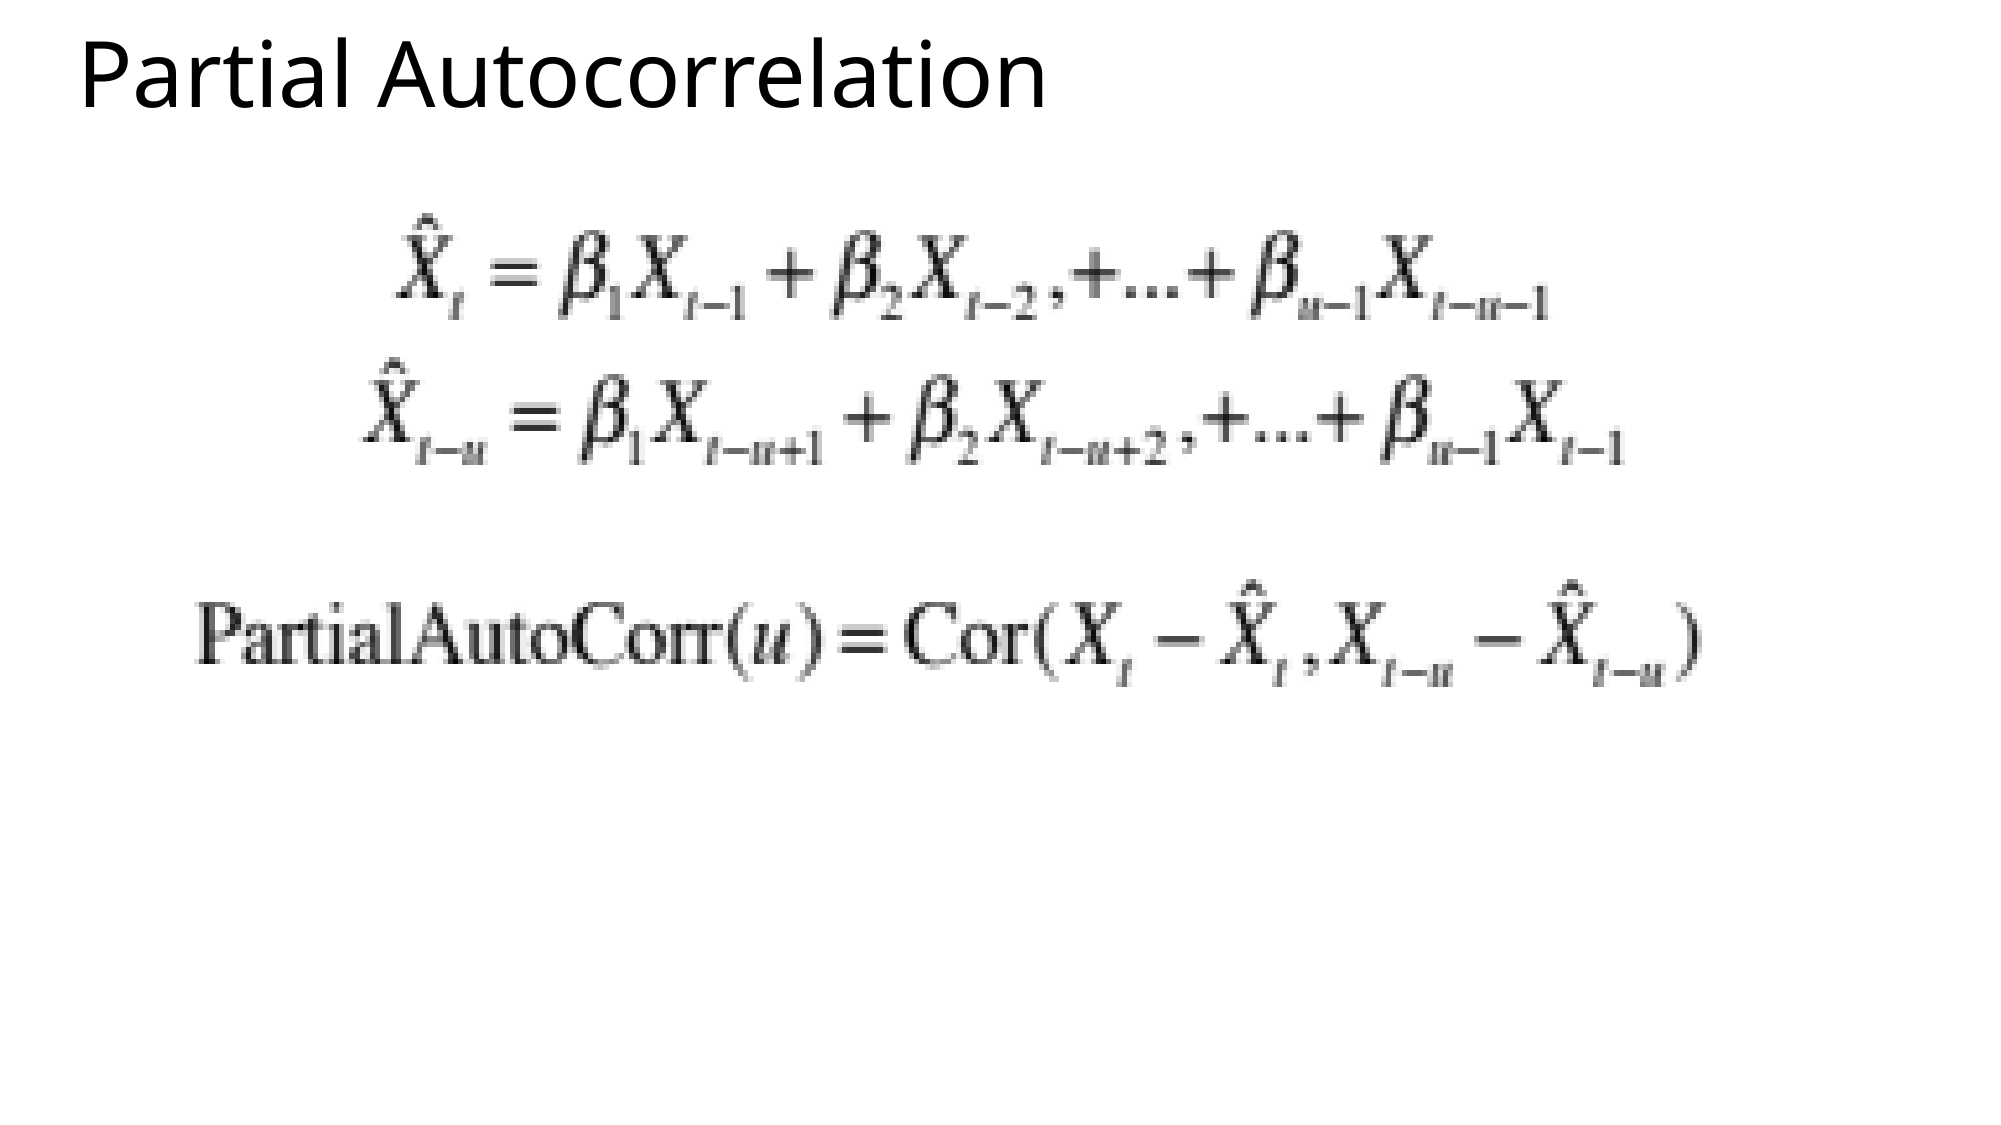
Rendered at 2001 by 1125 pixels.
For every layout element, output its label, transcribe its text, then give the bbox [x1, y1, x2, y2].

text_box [381, 195, 1554, 328]
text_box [184, 561, 1708, 694]
title Partial Autocorrelation [62, 29, 1953, 205]
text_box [348, 340, 1631, 473]
